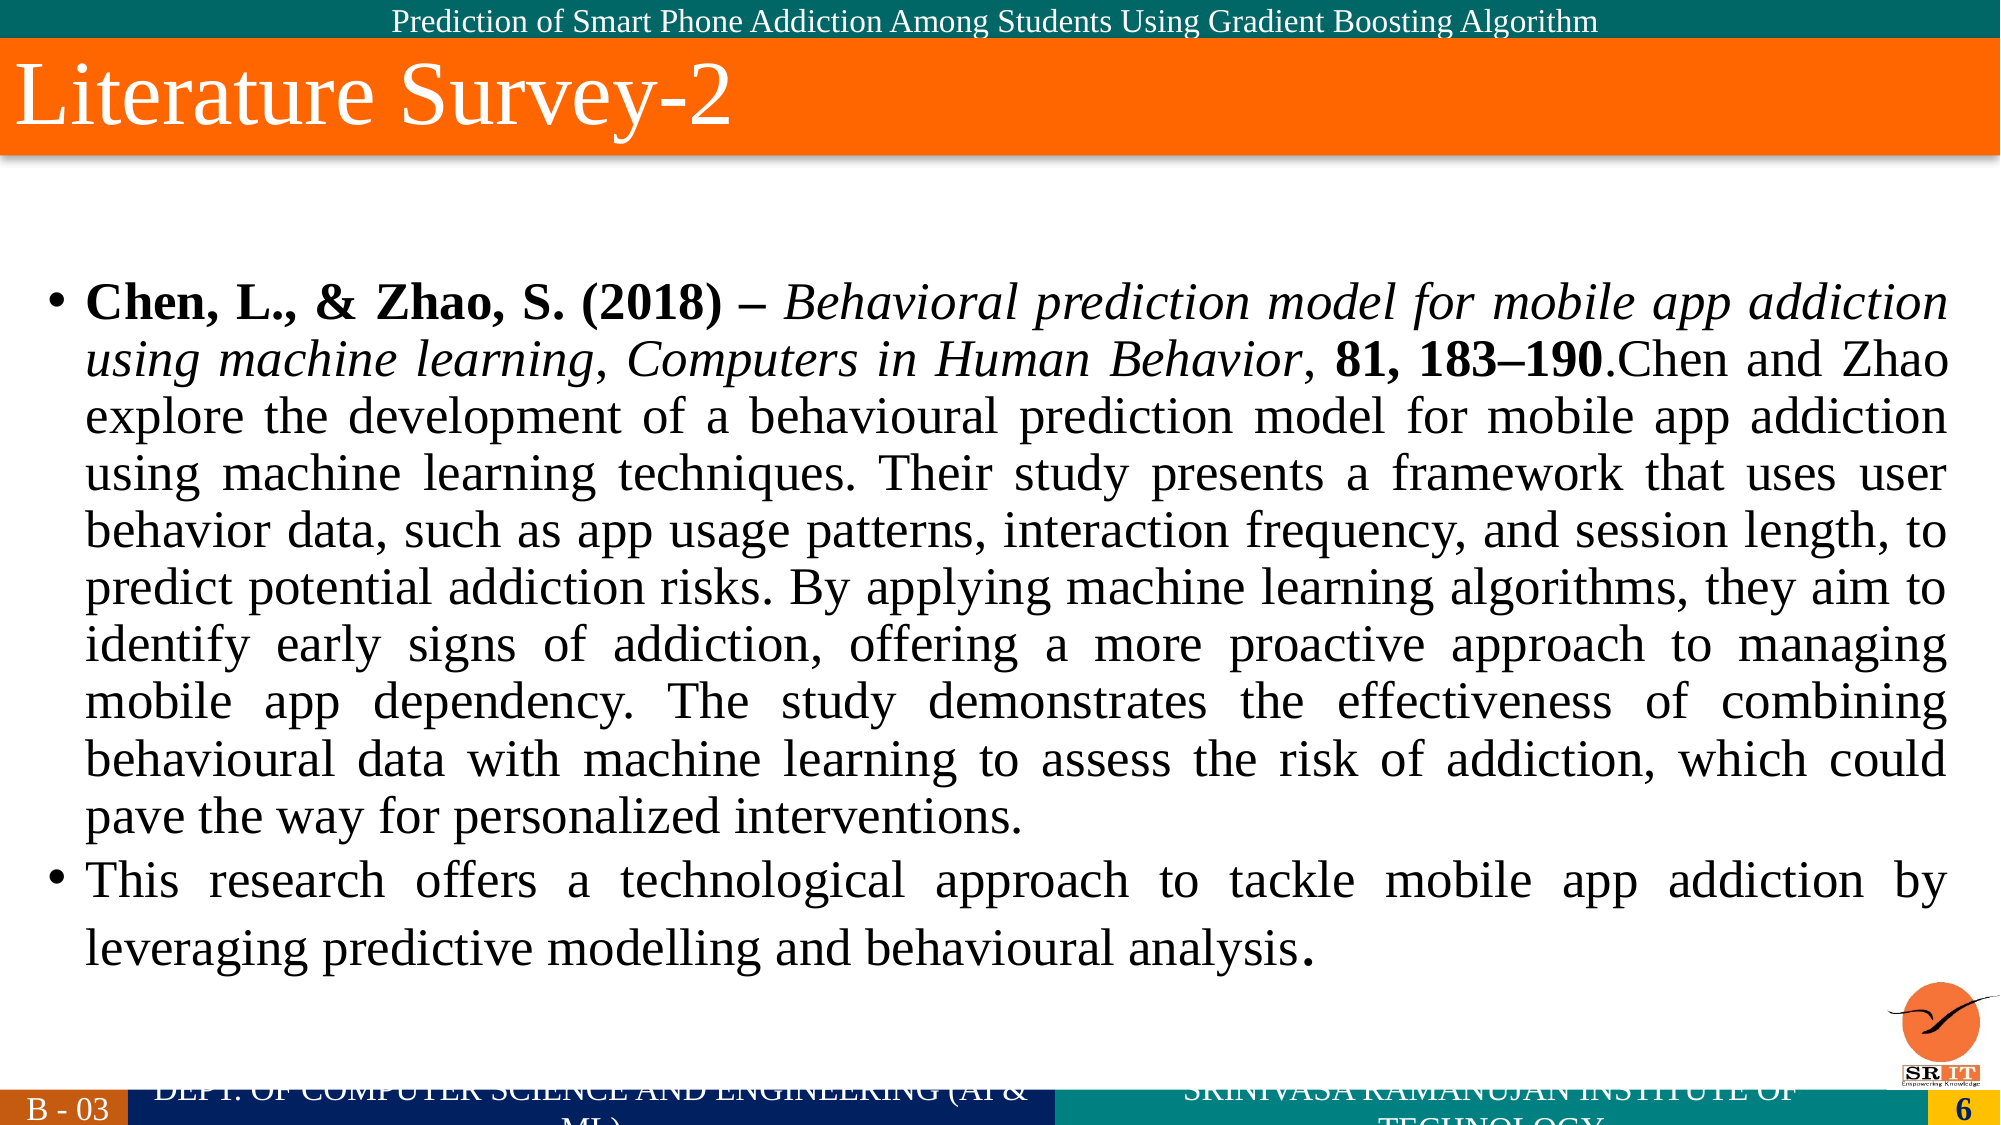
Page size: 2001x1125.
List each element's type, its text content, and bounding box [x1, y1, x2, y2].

title Literature Survey-2 [0, 38, 2000, 156]
picture [1887, 977, 2000, 1090]
list Chen, L., & Zhao, S. (2018) – Behavioral prediction model for mobile app addiction using machine learning, Computers in Human Behavior, 81, 183–190.Chen and Zhao explore the development of a behavioural prediction model for mobile app addiction using machine learning techniques. Their study presents a framework that uses user behavior data, such as app usage patterns, interaction frequency, and session length, to predict potential addiction risks. By applying machine learning algorithms, they aim to identify early signs of addiction, offering a more proactive approach to managing mobile app dependency. The study demonstrates the effectiveness of combining behavioural data with machine learning to assess the risk of addiction, which could pave the way for personalized interventions. This research offers a technological approach to tackle mobile app addiction by leveraging predictive modelling and behavioural analysis. [32, 179, 1965, 1065]
